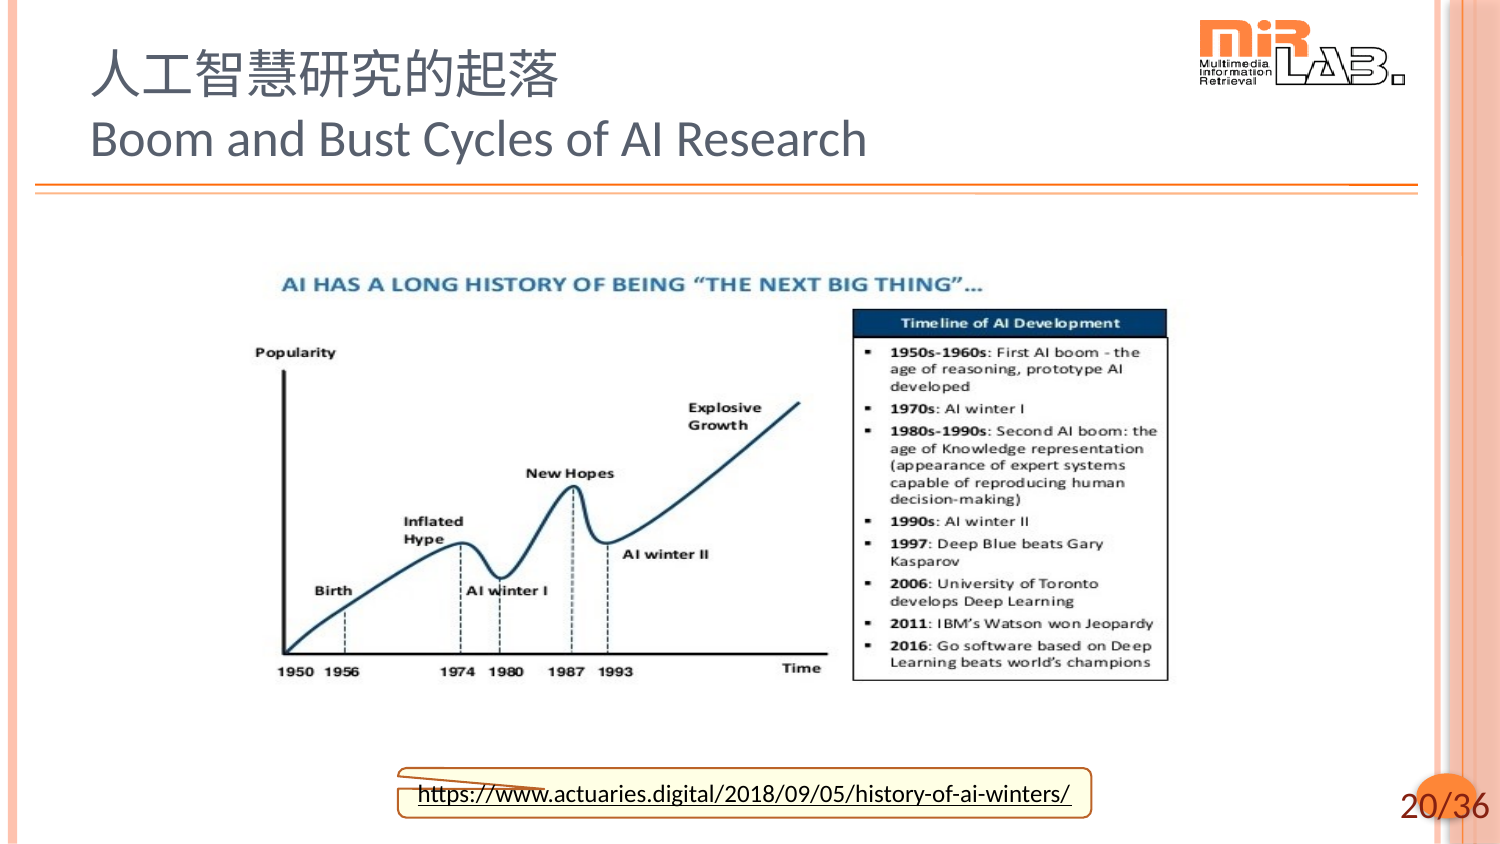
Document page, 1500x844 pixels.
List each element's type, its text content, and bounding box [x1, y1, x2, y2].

text_box https://www.actuaries.digital/2018/09/05/history-of-ai-winters/ [395, 765, 1094, 820]
picture [1195, 16, 1408, 88]
title 人工智慧研究的起落 Boom and Bust Cycles of AI Research [75, 33, 1300, 175]
picture [213, 261, 1212, 689]
